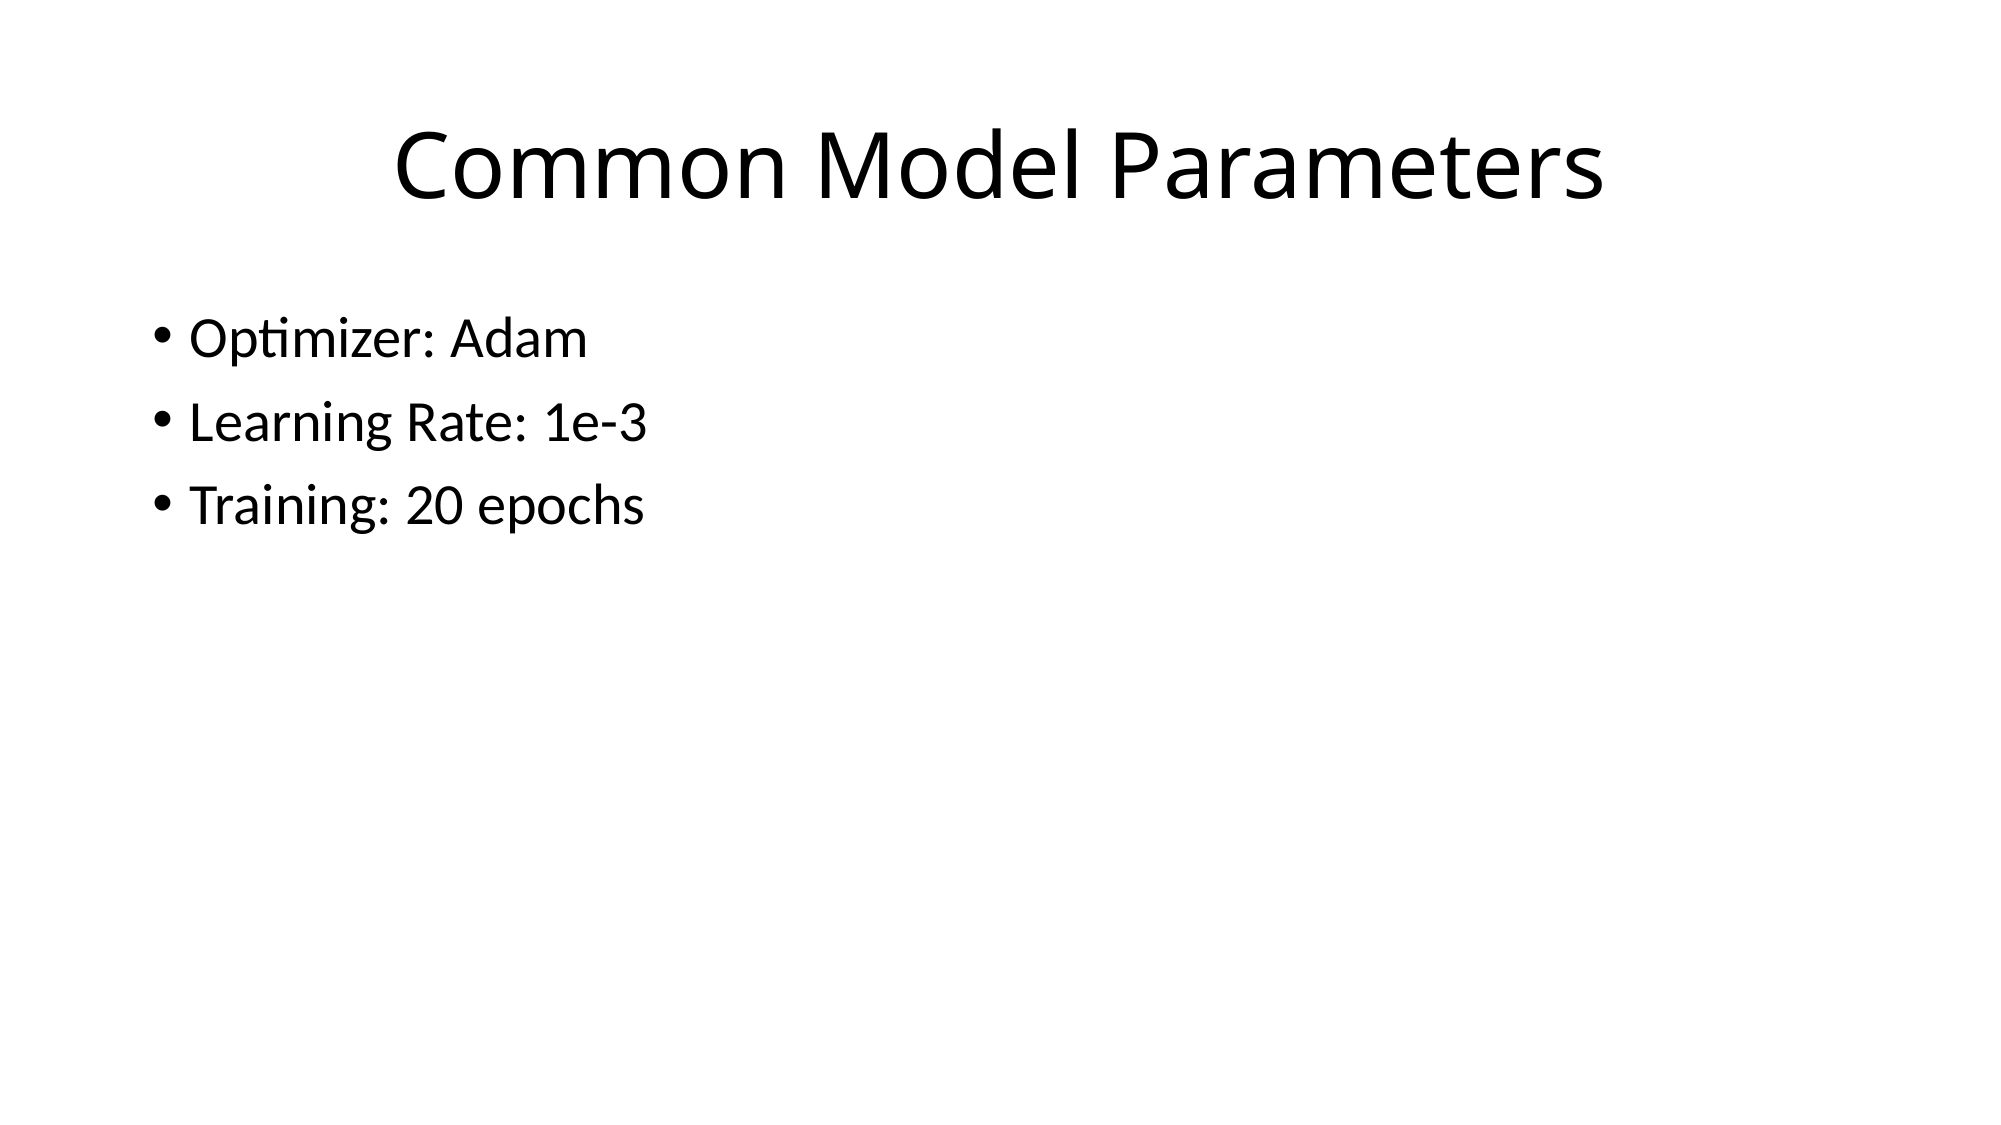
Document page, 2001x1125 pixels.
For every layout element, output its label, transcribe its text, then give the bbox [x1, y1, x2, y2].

title Common Model Parameters [137, 59, 1863, 278]
list Optimizer: Adam Learning Rate: 1e-3 Training: 20 epochs [137, 299, 1863, 1014]
